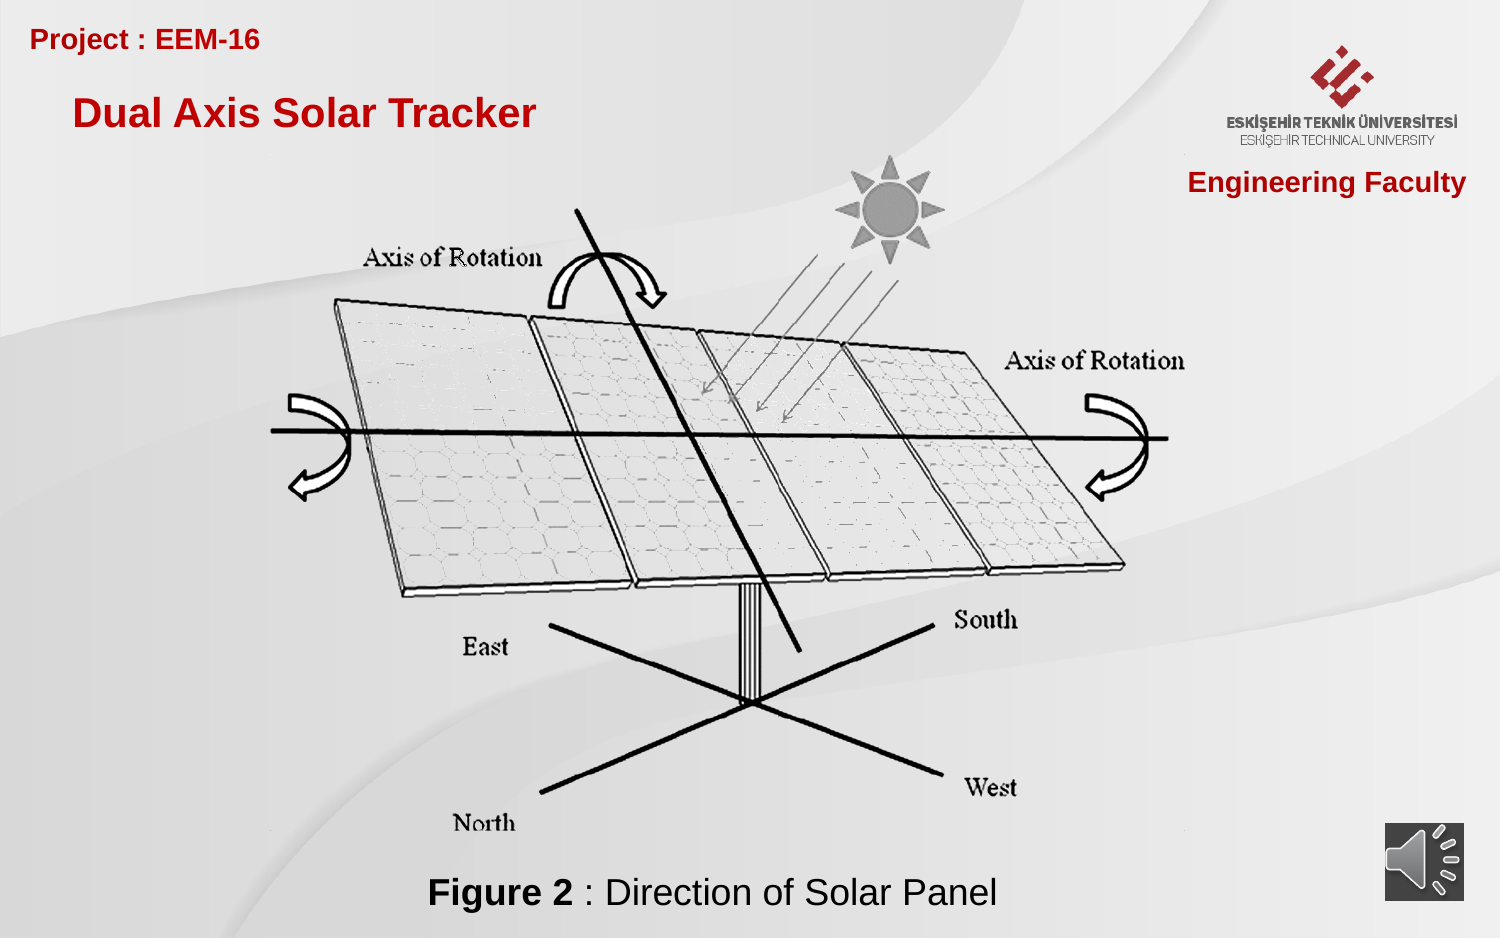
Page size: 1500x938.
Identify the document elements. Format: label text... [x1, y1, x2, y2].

slide_number 7 [1389, 849, 1480, 922]
text_box Figure 2 : Direction of Solar Panel [412, 860, 1033, 921]
text_box Dual Axis Solar Tracker [57, 86, 1186, 135]
text_box Engineering Faculty [1157, 138, 1498, 224]
text_box Project : EEM-16 [14, 9, 298, 66]
picture [0, 0, 1500, 938]
